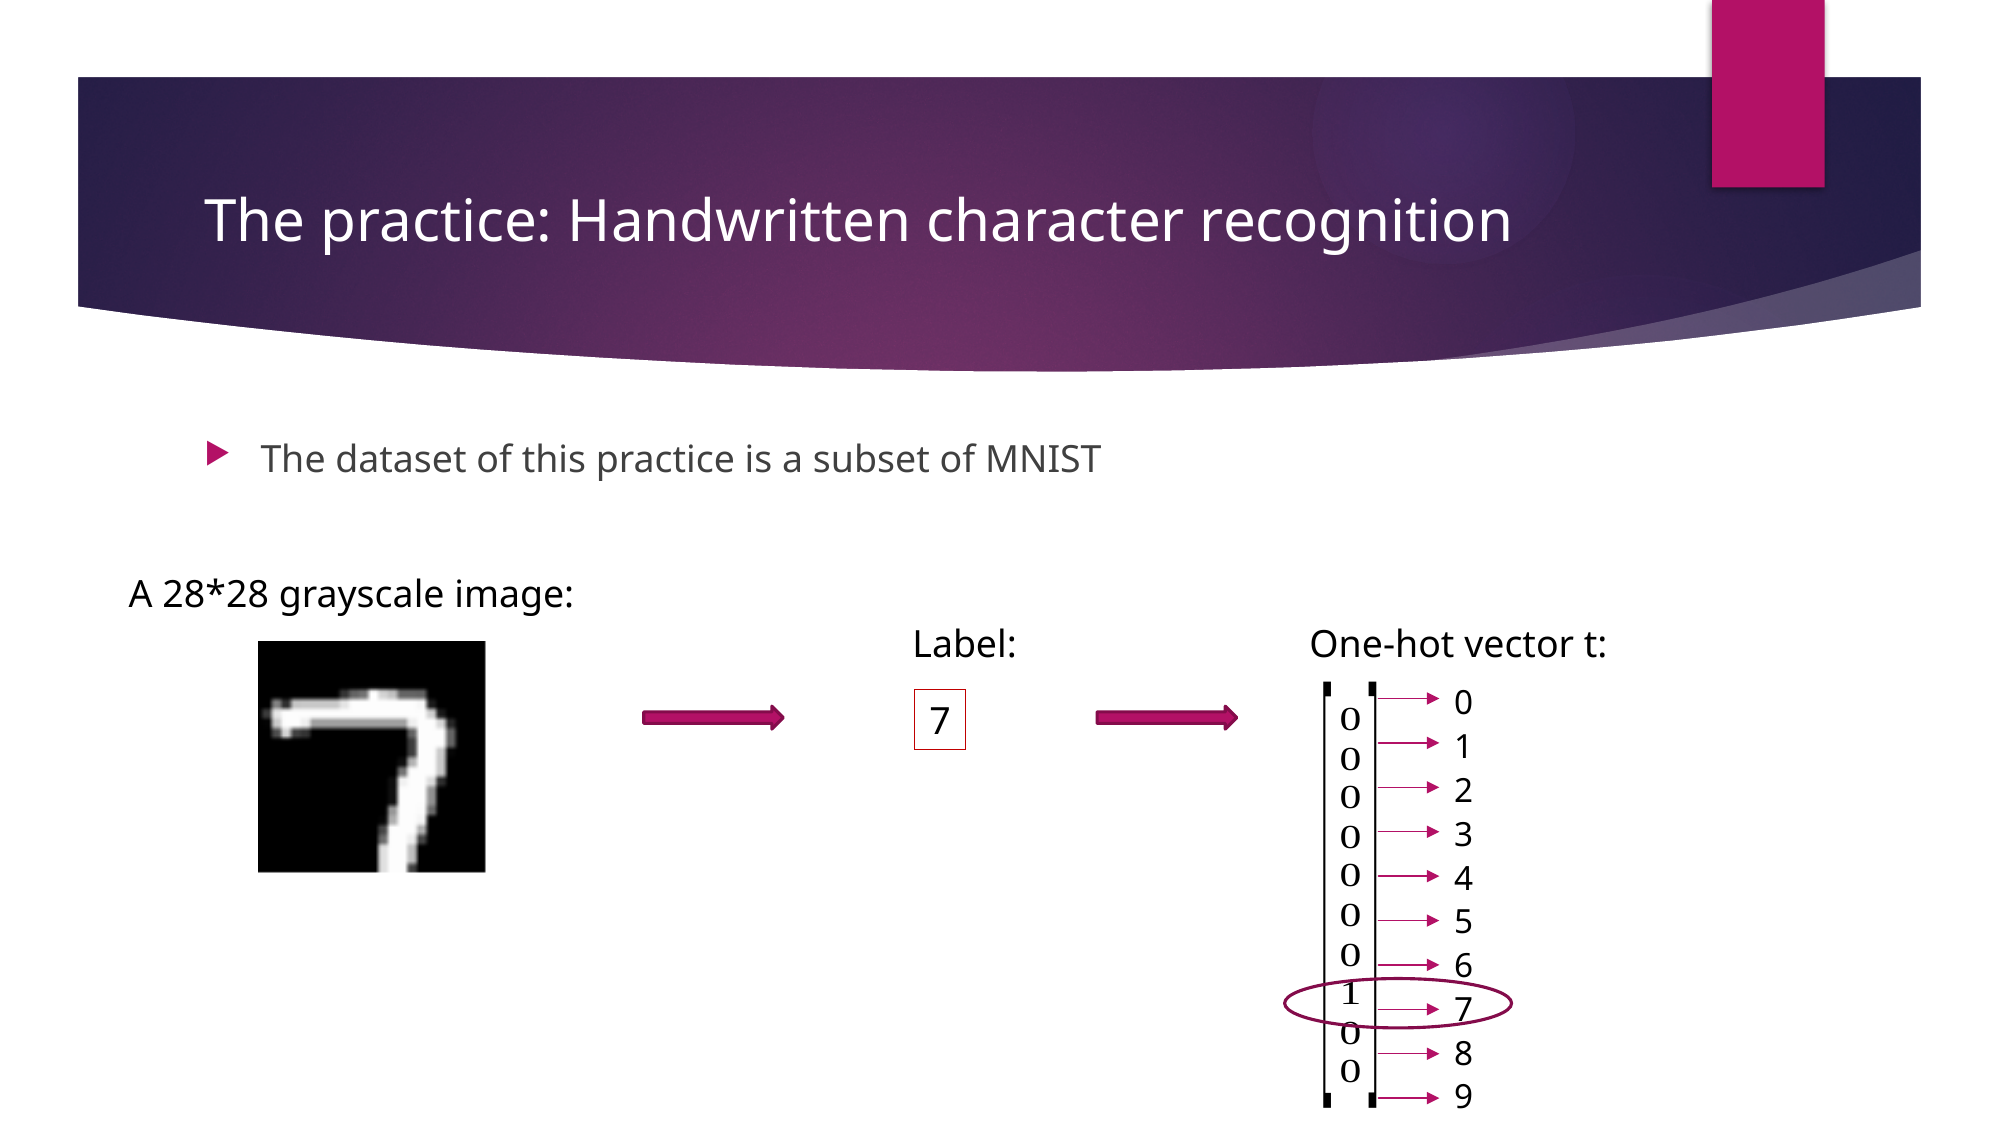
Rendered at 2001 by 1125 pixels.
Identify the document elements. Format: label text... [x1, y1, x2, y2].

list The dataset of this practice is a subset of MNIST [189, 427, 1638, 507]
text_box One-hot vector t: [1294, 612, 1623, 673]
text_box [642, 704, 785, 731]
text_box Label: [897, 612, 1033, 673]
text_box [1283, 976, 1514, 1030]
title The practice: Handwritten character recognition [189, 159, 1627, 276]
text_box 7 [914, 689, 966, 750]
text_box 0 1 2 3 4 5 6 7 8 9 [1439, 670, 1489, 986]
picture [257, 641, 488, 875]
text_box 0 1 2 3 4 5 6 7 8 9 [1439, 1020, 1489, 1123]
text_box A 28*28 grayscale image: [113, 562, 590, 623]
text_box [1095, 704, 1238, 731]
